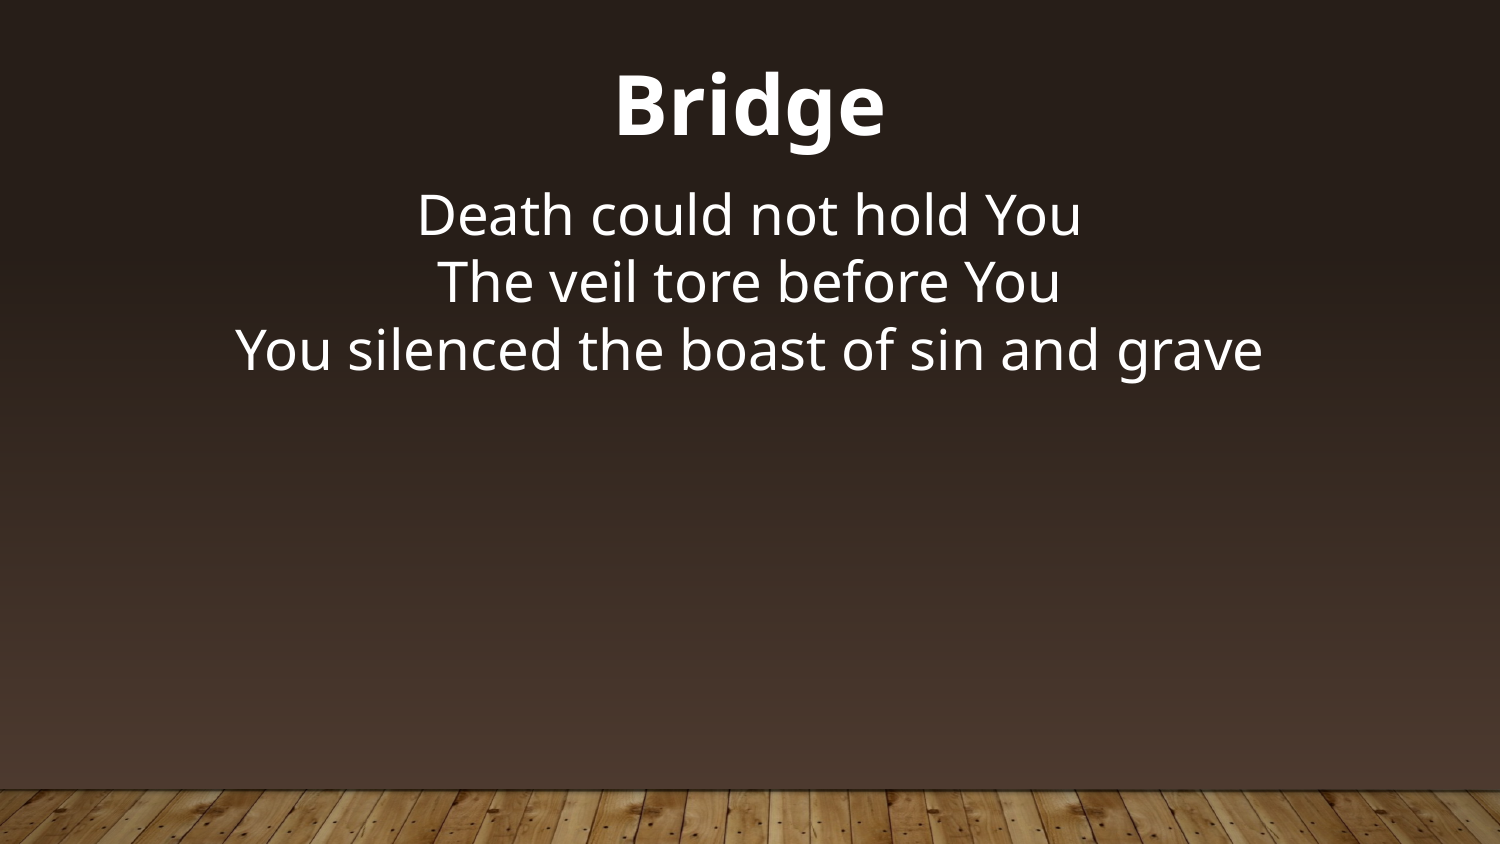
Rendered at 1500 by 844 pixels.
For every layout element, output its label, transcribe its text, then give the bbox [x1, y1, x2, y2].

text_box Bridge [74, 45, 1425, 160]
text_box Death could not hold You The veil tore before You You silenced the boast of sin and grave [74, 171, 1425, 524]
picture [0, 789, 1500, 844]
